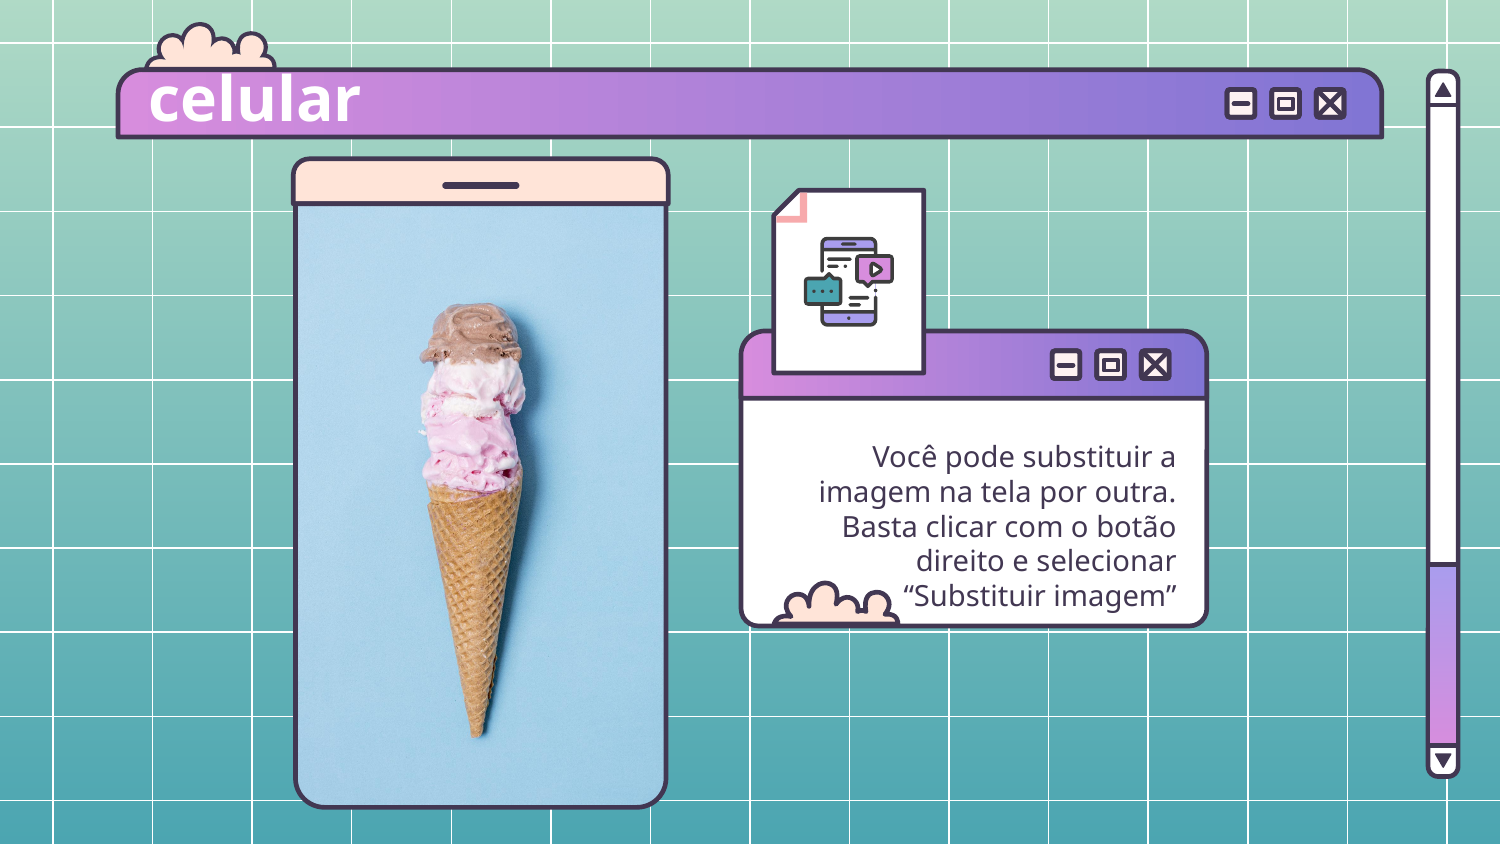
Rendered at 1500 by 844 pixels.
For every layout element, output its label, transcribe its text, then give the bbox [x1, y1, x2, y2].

picture [295, 203, 667, 808]
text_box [803, 236, 895, 327]
text_box [442, 182, 520, 189]
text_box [740, 330, 1207, 627]
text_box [757, 206, 941, 357]
title celular [118, 73, 1105, 134]
text_box [293, 158, 669, 202]
